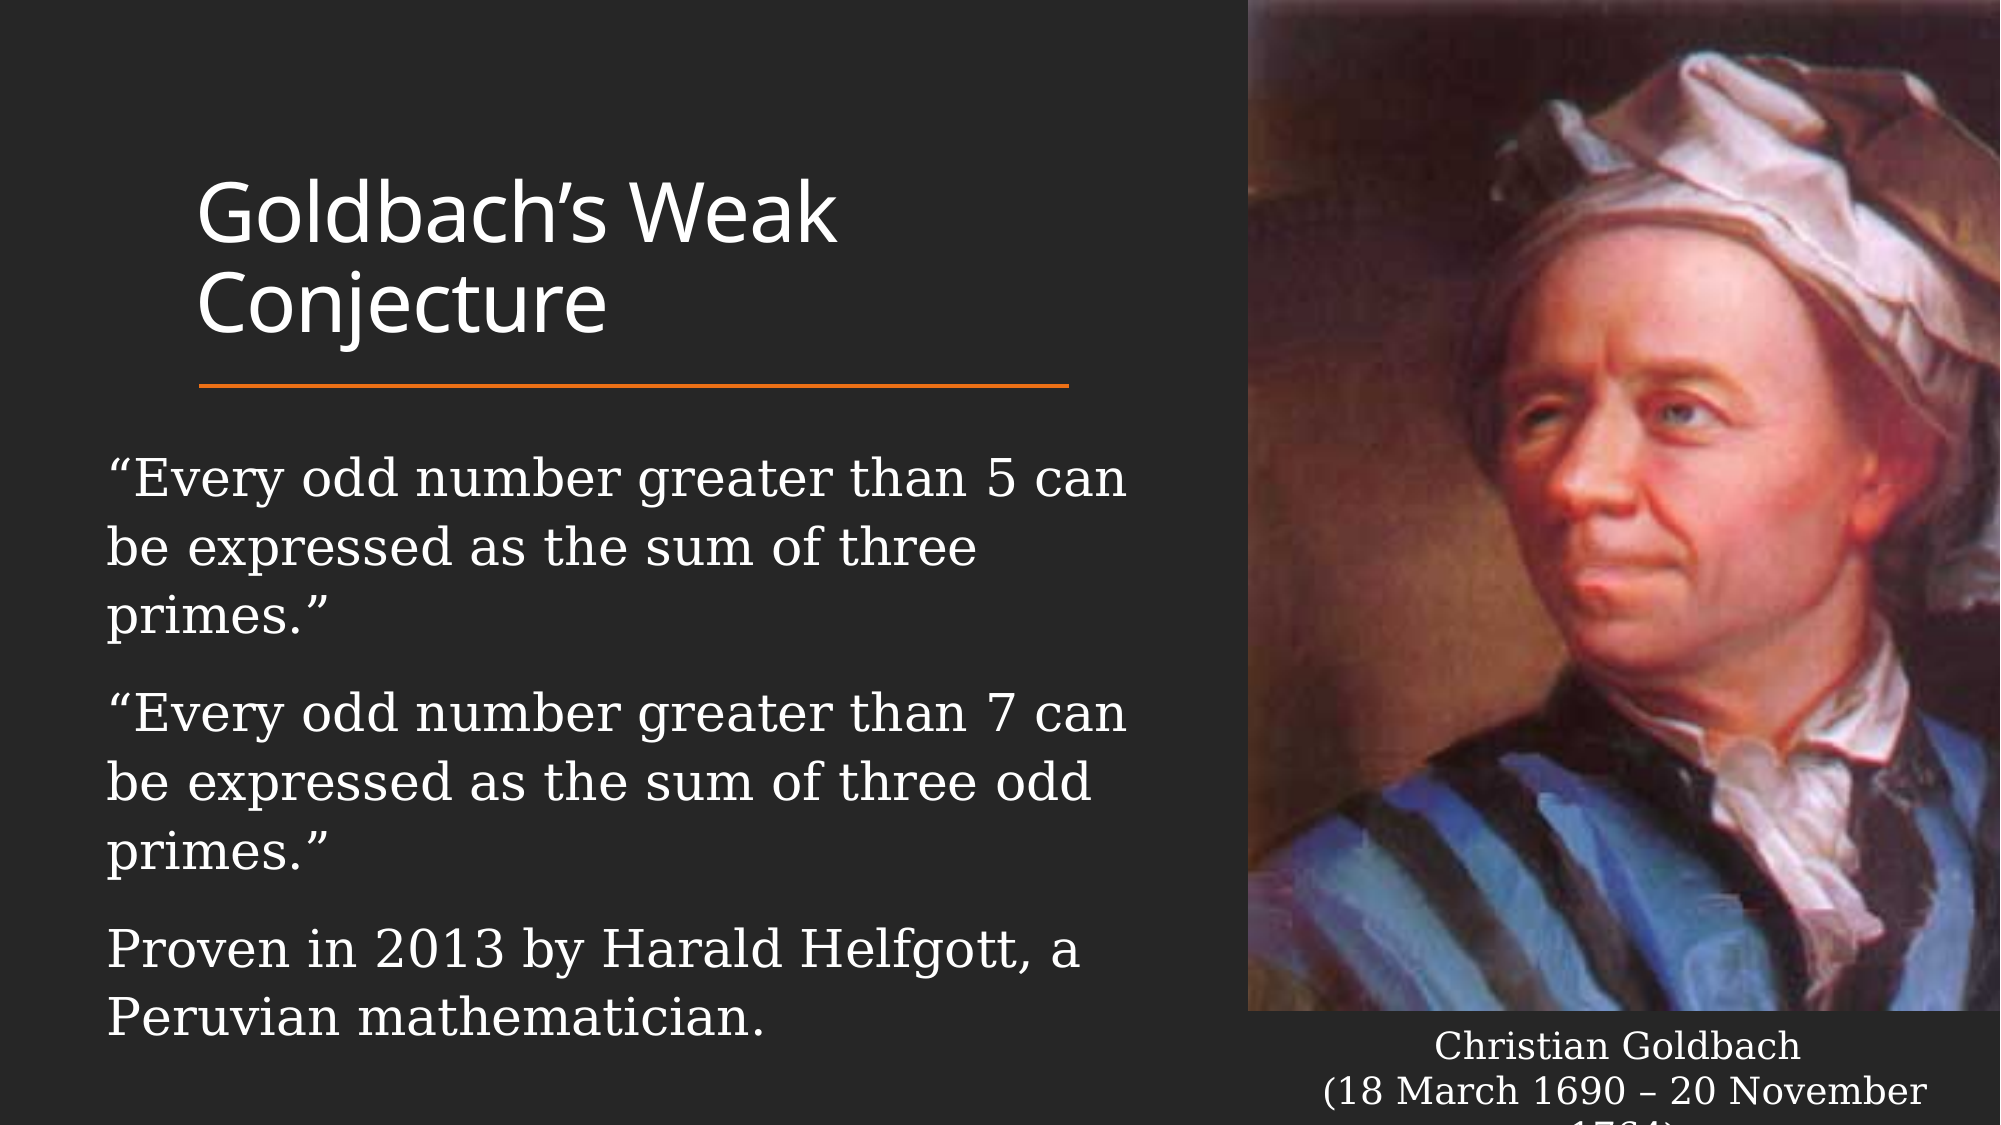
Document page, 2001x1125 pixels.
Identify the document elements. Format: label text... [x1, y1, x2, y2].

text_box [0, 0, 1248, 1125]
list “Every odd number greater than 5 can be expressed as the sum of three primes.” “Every odd number greater than 7 can be expressed as the sum of three odd primes.” Proven in 2013 by Harald Helfgott, a Peruvian mathematician. [91, 430, 1178, 980]
title Goldbach’s Weak Conjecture [180, 84, 1161, 359]
picture [1247, 0, 2000, 1011]
text_box Christian Goldbach (18 March 1690 – 20 November 1764) [1248, 1018, 2000, 1125]
